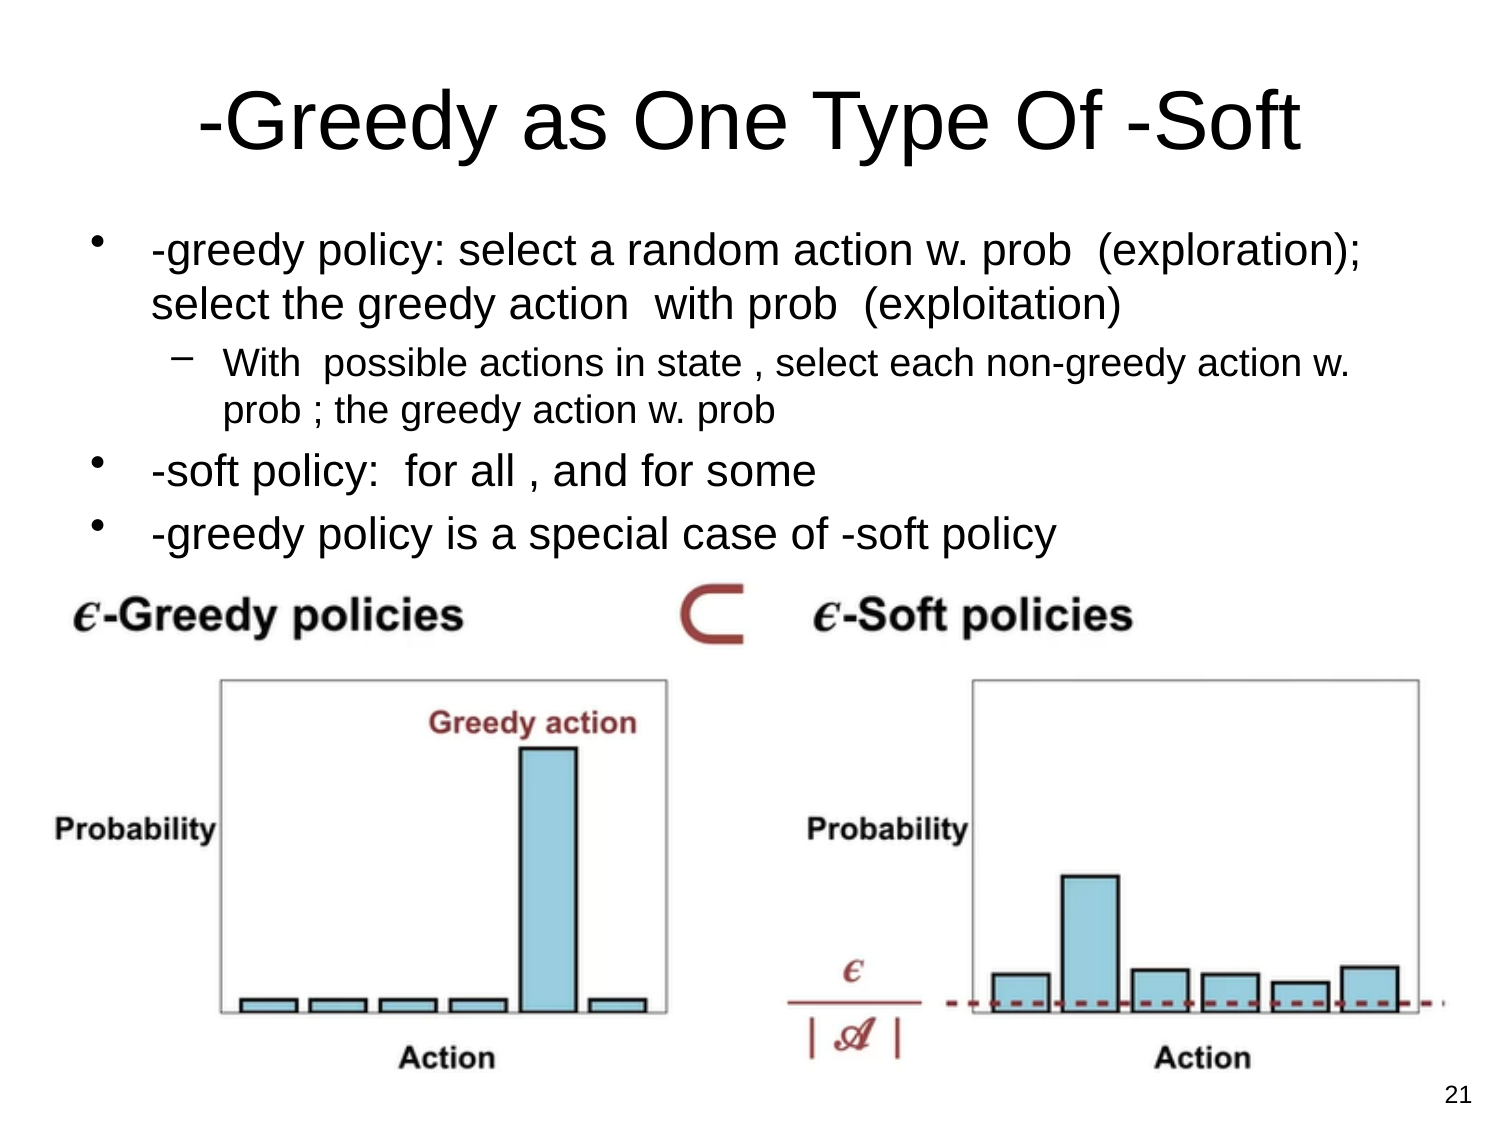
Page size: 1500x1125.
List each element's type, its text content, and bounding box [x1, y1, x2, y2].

picture [50, 579, 1450, 1073]
slide_number 21 [1137, 1070, 1488, 1112]
